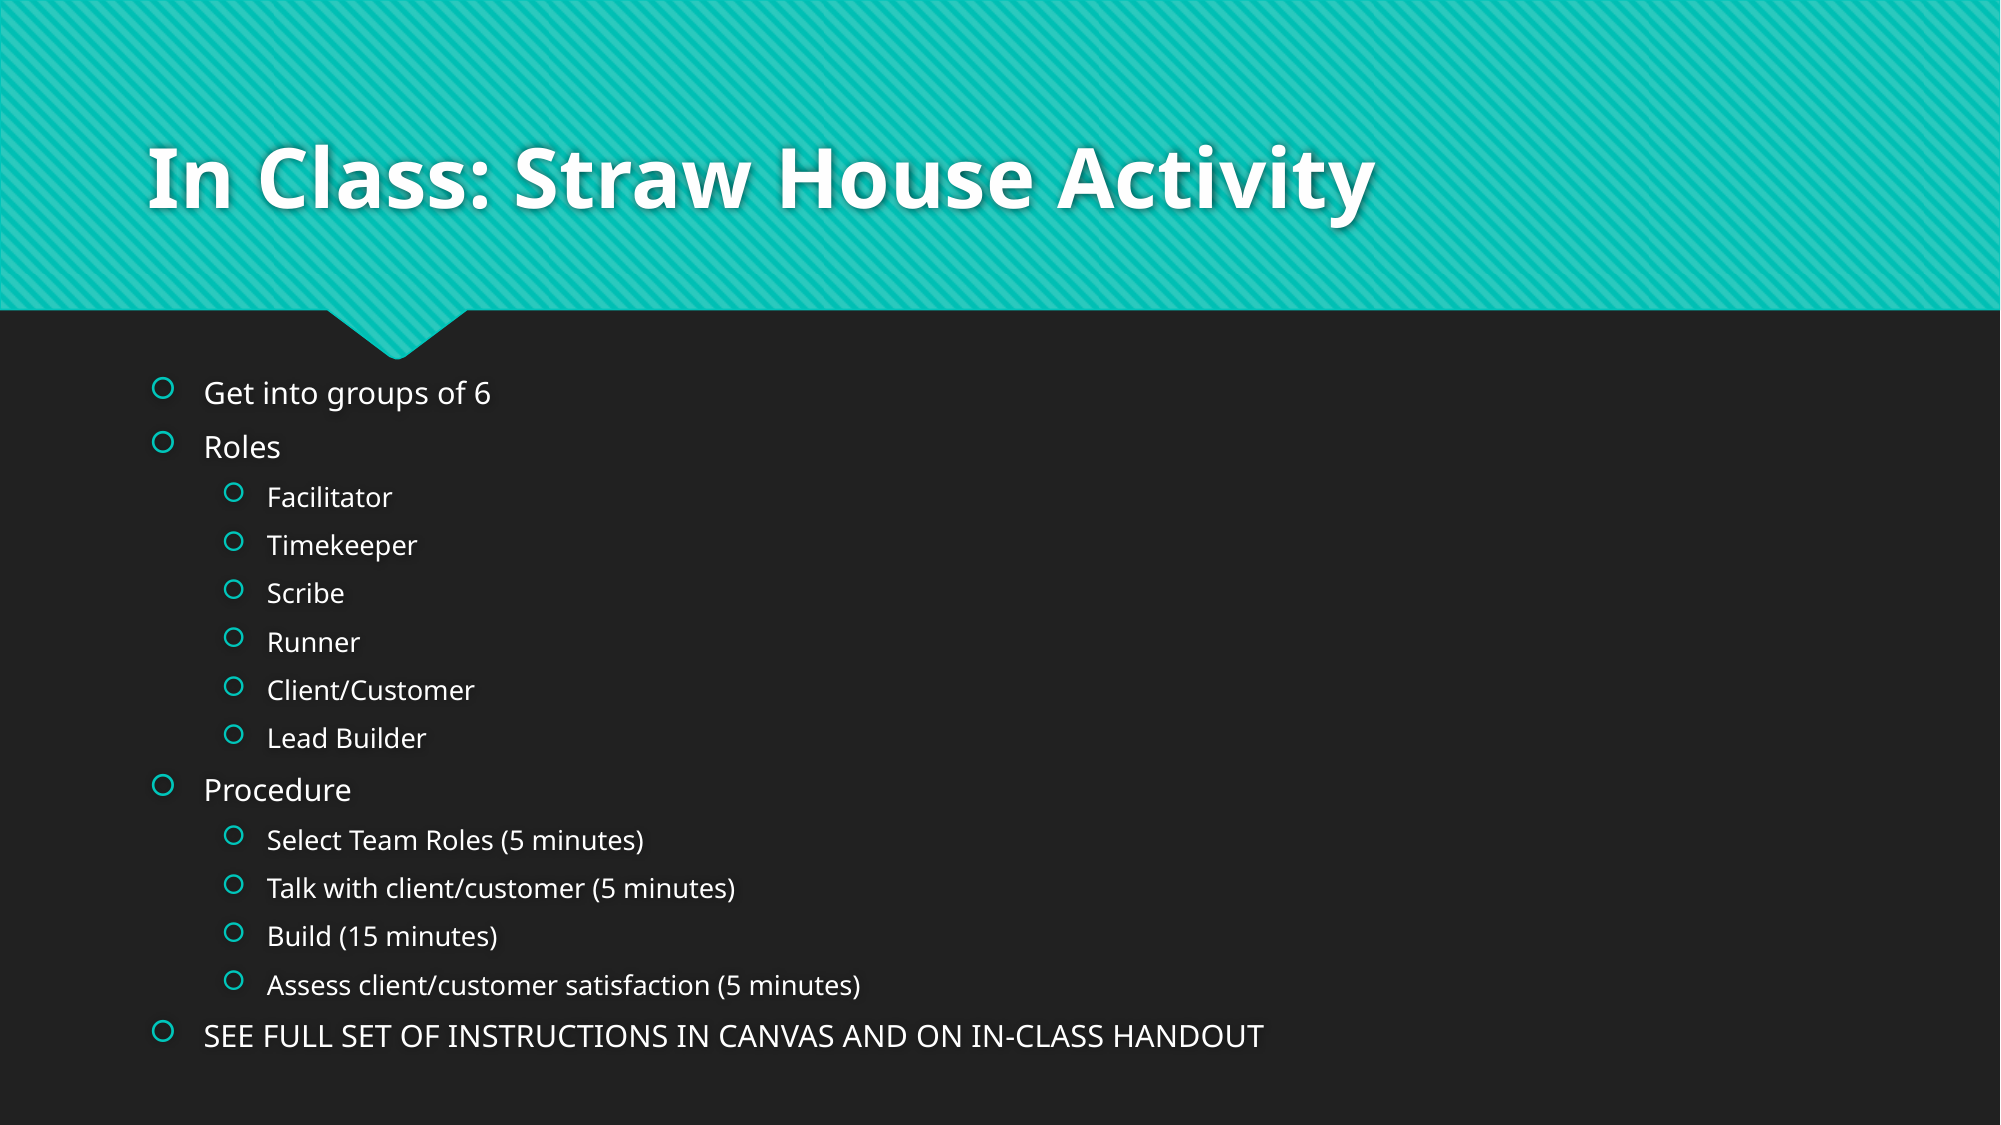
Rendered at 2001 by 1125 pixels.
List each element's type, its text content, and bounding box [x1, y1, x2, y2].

list Get into groups of 6 Roles Facilitator Timekeeper Scribe Runner Client/Customer Lead Builder Procedure Select Team Roles (5 minutes) Talk with client/customer (5 minutes) Build (15 minutes) Assess client/customer satisfaction (5 minutes) SEE FULL SET OF INSTRUCTIONS IN CANVAS AND ON IN-CLASS HANDOUT [134, 364, 1866, 1064]
title In Class: Straw House Activity [132, 73, 1868, 233]
